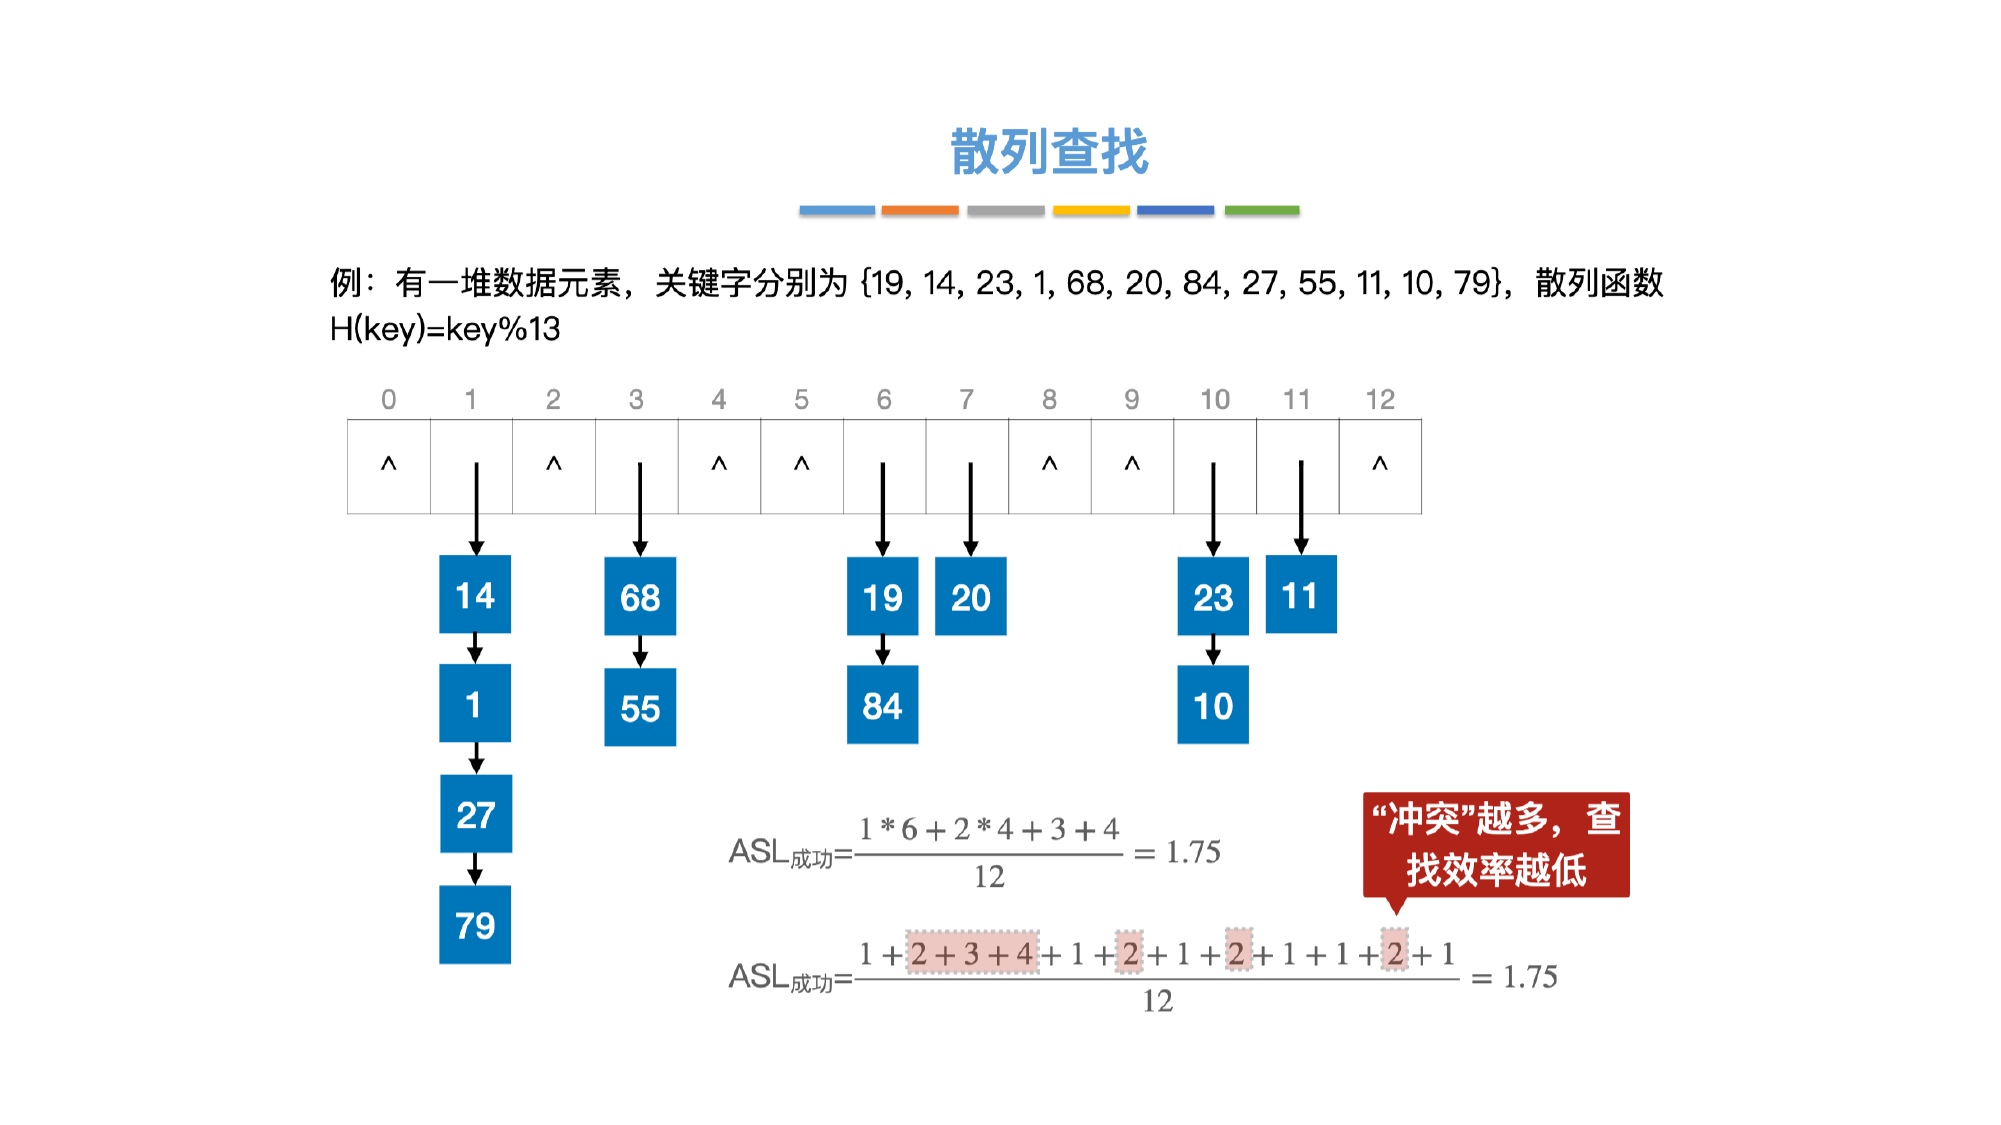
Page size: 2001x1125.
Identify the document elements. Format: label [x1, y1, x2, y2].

picture [228, 104, 1772, 1020]
